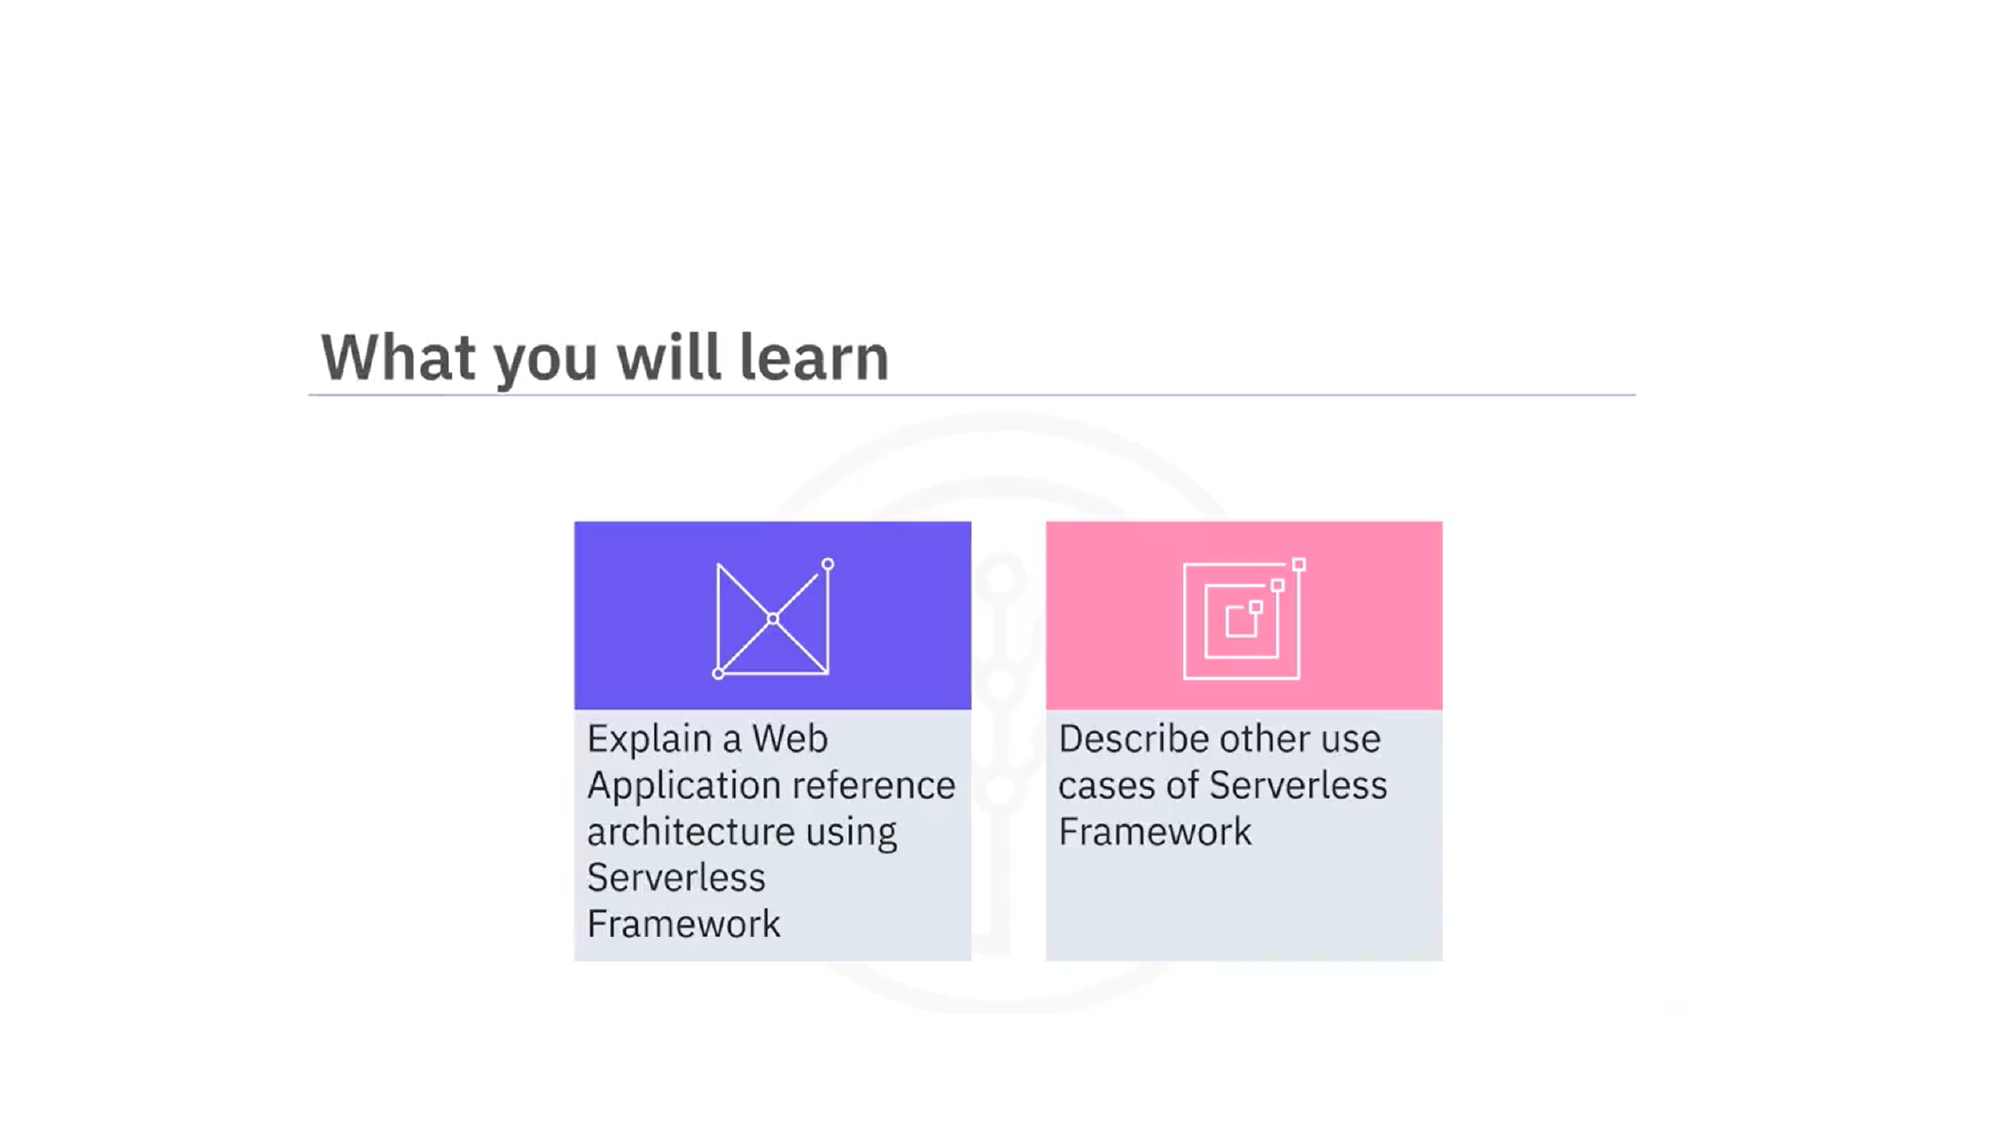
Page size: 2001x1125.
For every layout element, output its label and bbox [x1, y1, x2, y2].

list [291, 299, 1709, 1014]
